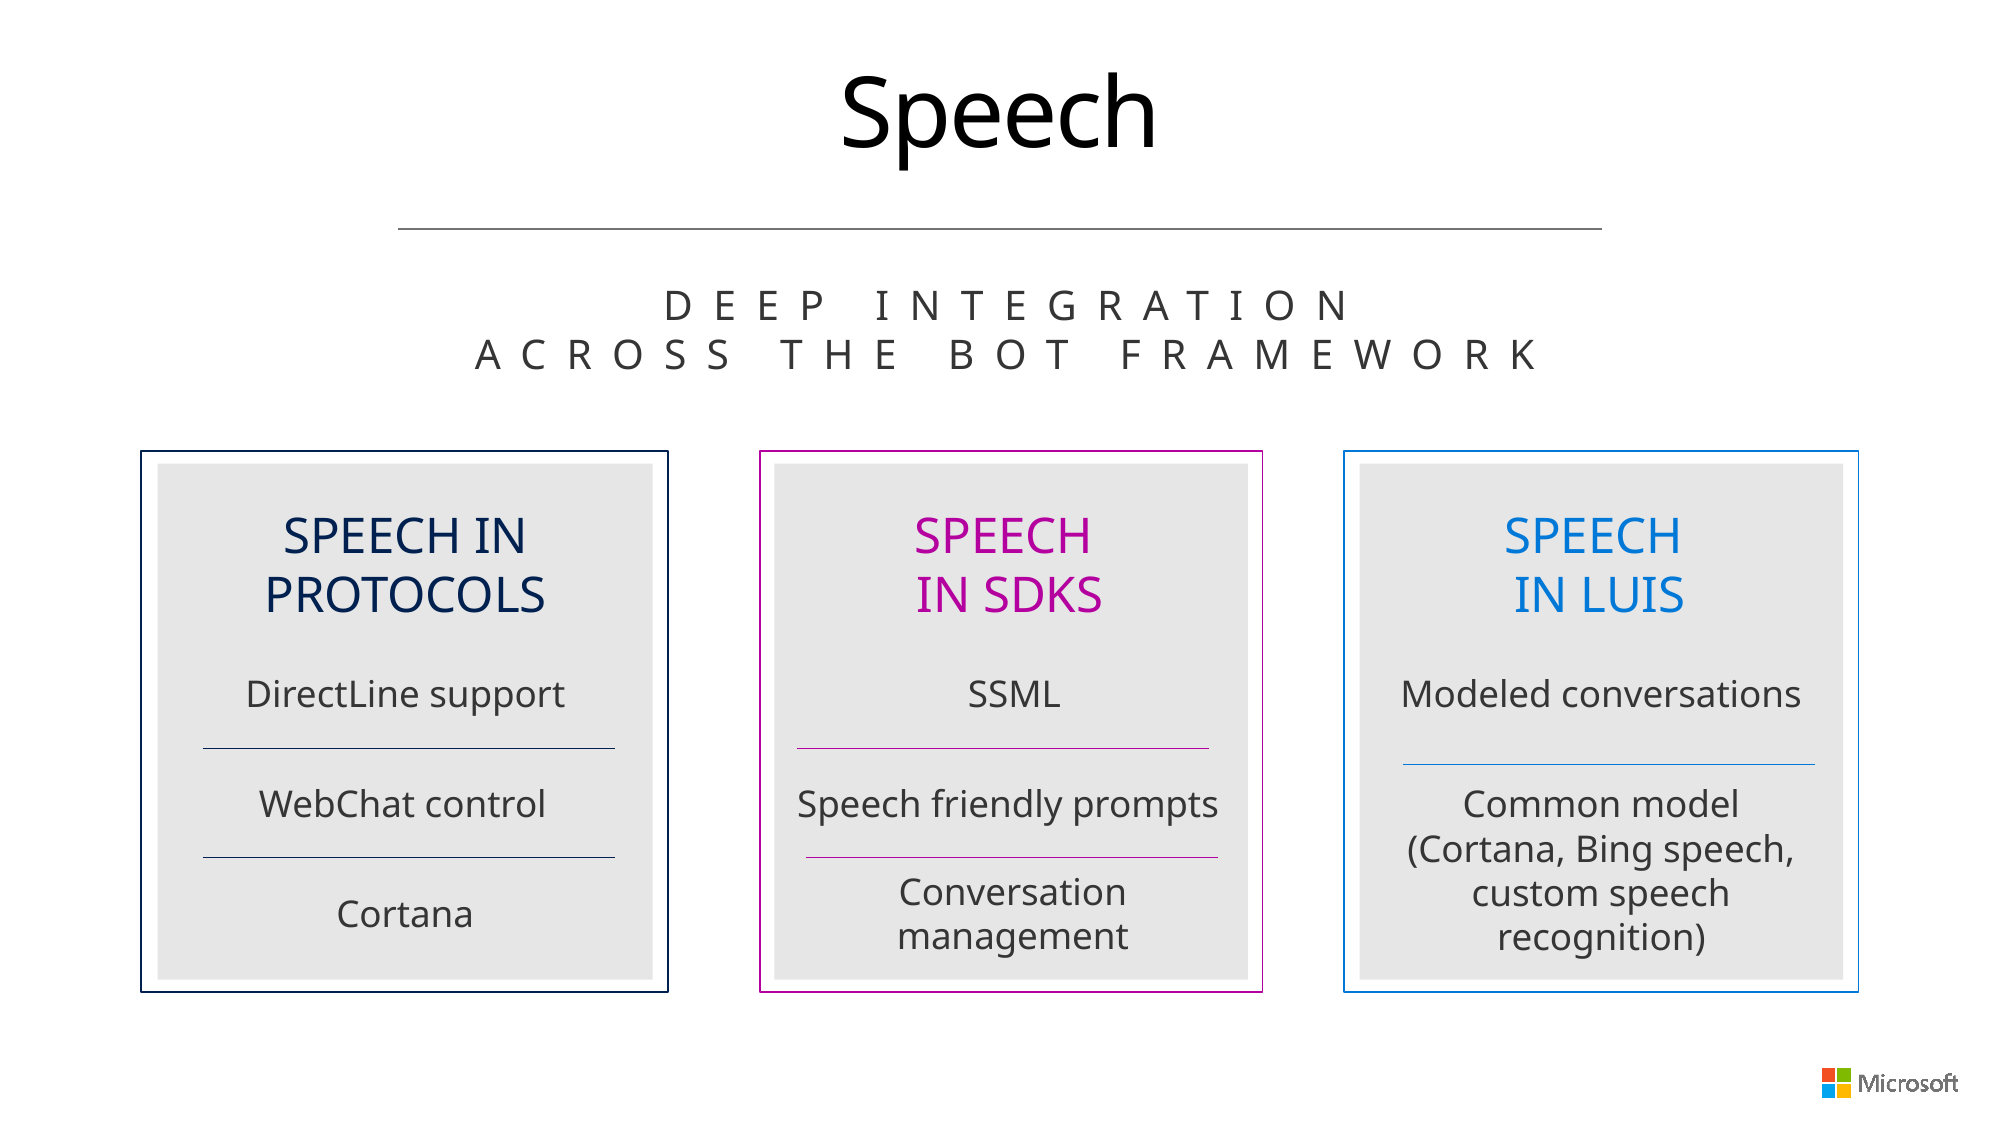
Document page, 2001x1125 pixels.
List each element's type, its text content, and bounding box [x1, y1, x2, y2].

text_box Deep Integration Across the Bot Framework [397, 233, 1596, 424]
title Speech [44, 47, 1957, 196]
picture [1802, 1050, 1977, 1115]
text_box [1343, 450, 1859, 993]
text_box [140, 450, 669, 993]
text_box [759, 450, 1263, 993]
